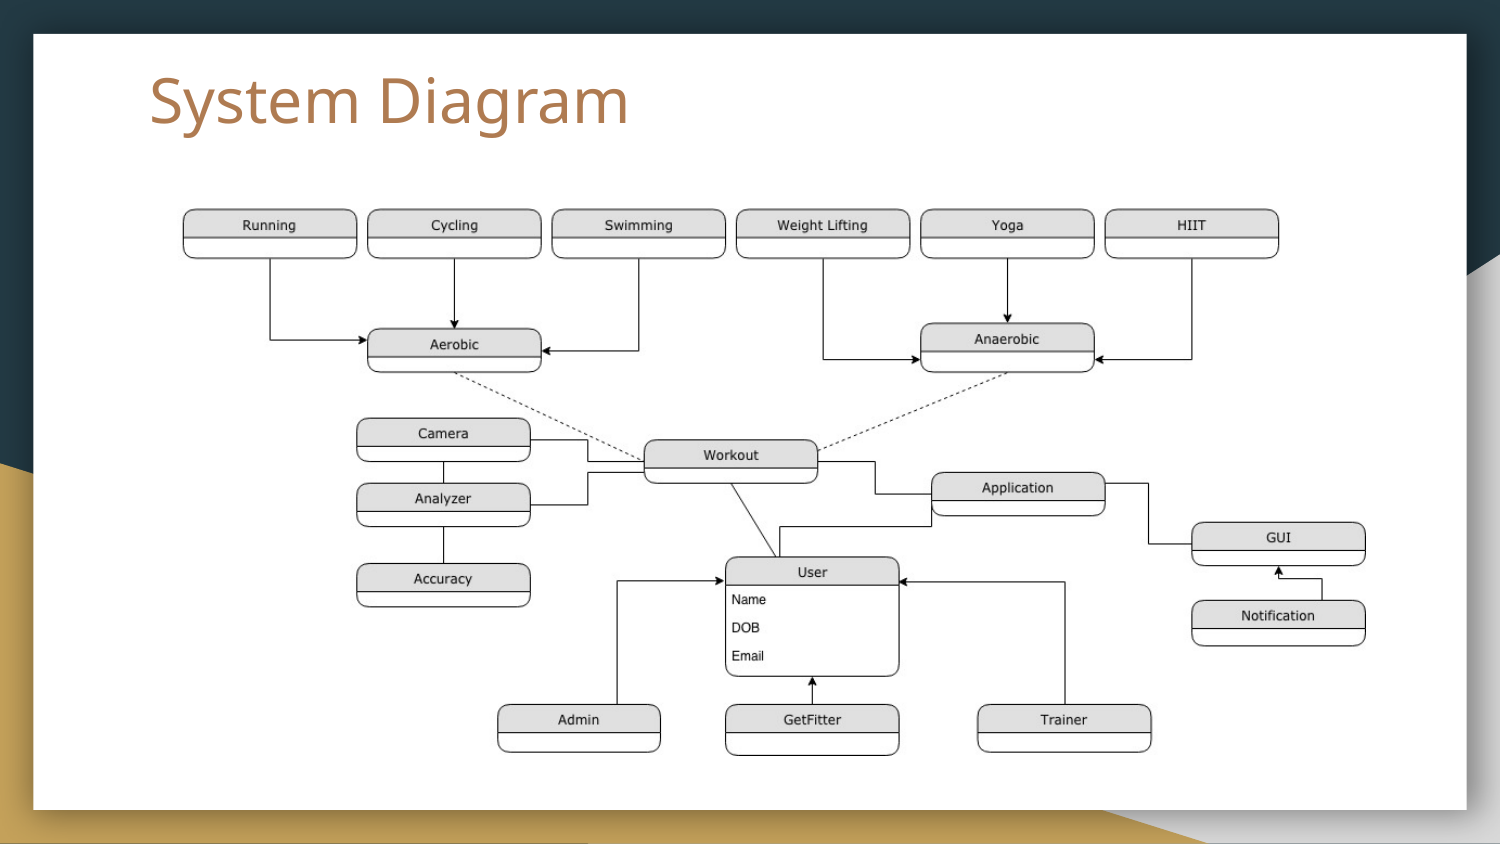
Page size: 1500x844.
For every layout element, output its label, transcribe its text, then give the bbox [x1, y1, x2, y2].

title System Diagram [134, 45, 1366, 164]
picture [134, 164, 1366, 756]
